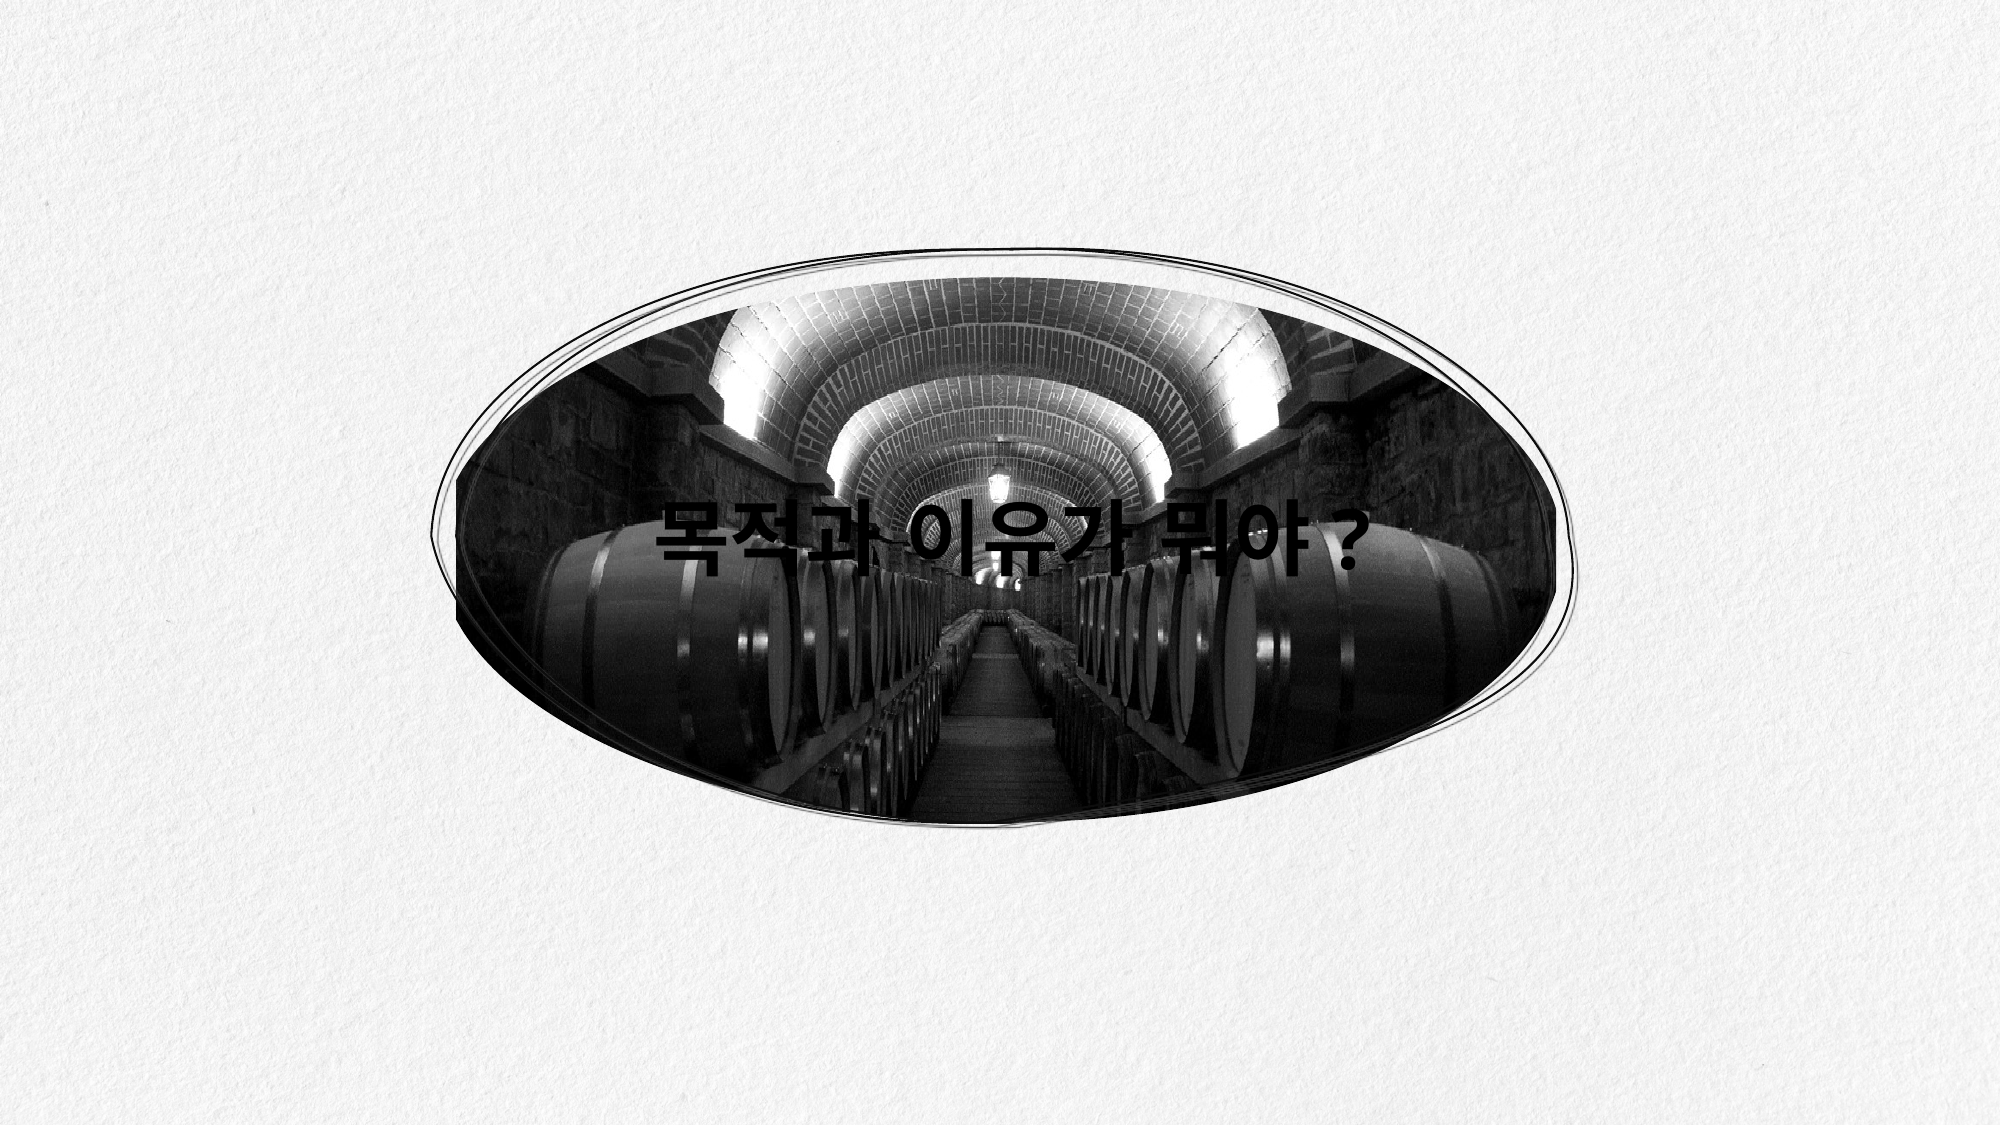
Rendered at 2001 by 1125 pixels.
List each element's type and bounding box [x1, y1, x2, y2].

text_box [1052, 247, 1271, 277]
text_box [729, 247, 1246, 277]
text_box [430, 449, 456, 601]
picture [0, 0, 2000, 1125]
text_box [1557, 480, 1574, 634]
